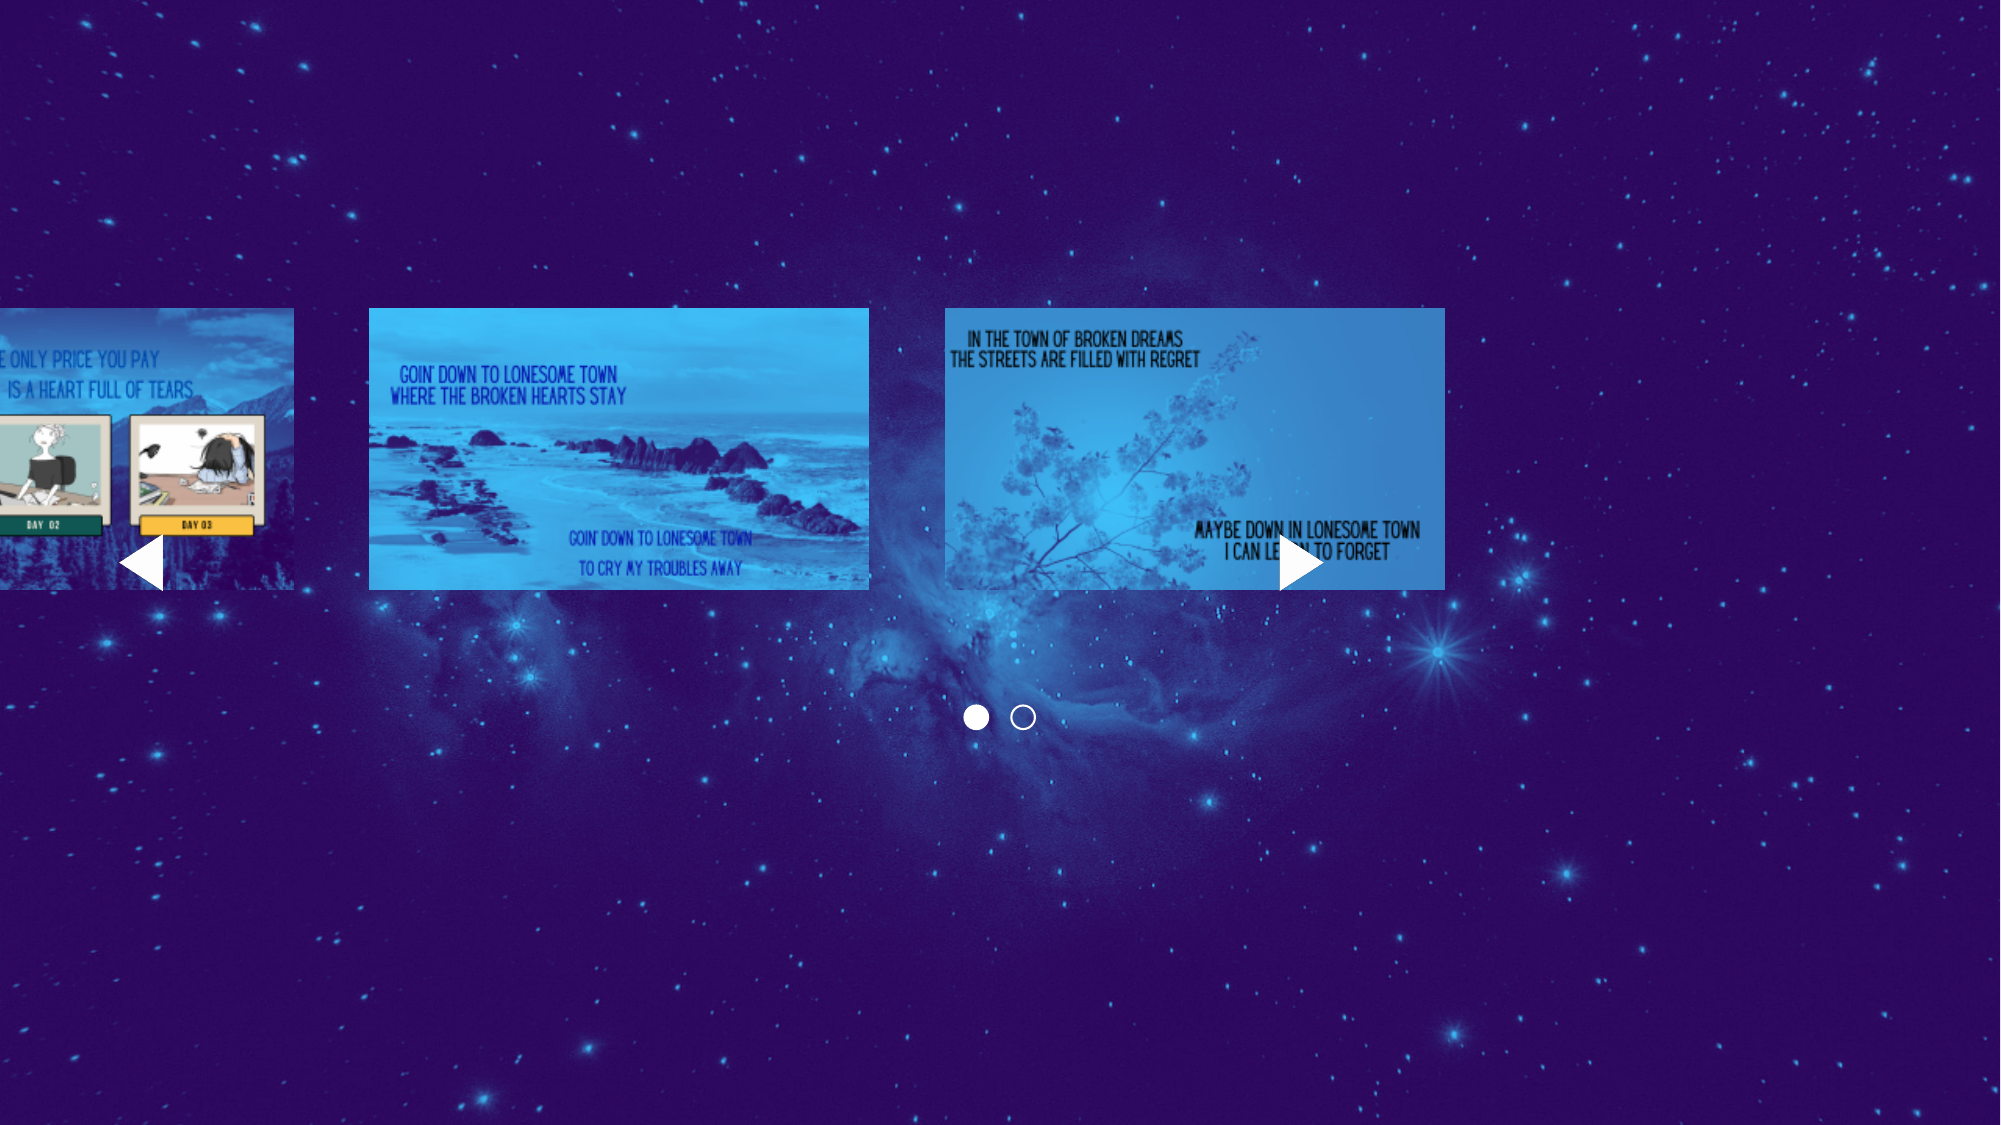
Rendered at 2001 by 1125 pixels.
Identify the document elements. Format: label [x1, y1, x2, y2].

text_box [1010, 704, 1036, 731]
text_box [963, 704, 990, 731]
text_box [0, 406, 2000, 689]
picture [1265, 526, 1338, 599]
picture [0, 0, 2001, 1125]
picture [105, 526, 177, 599]
